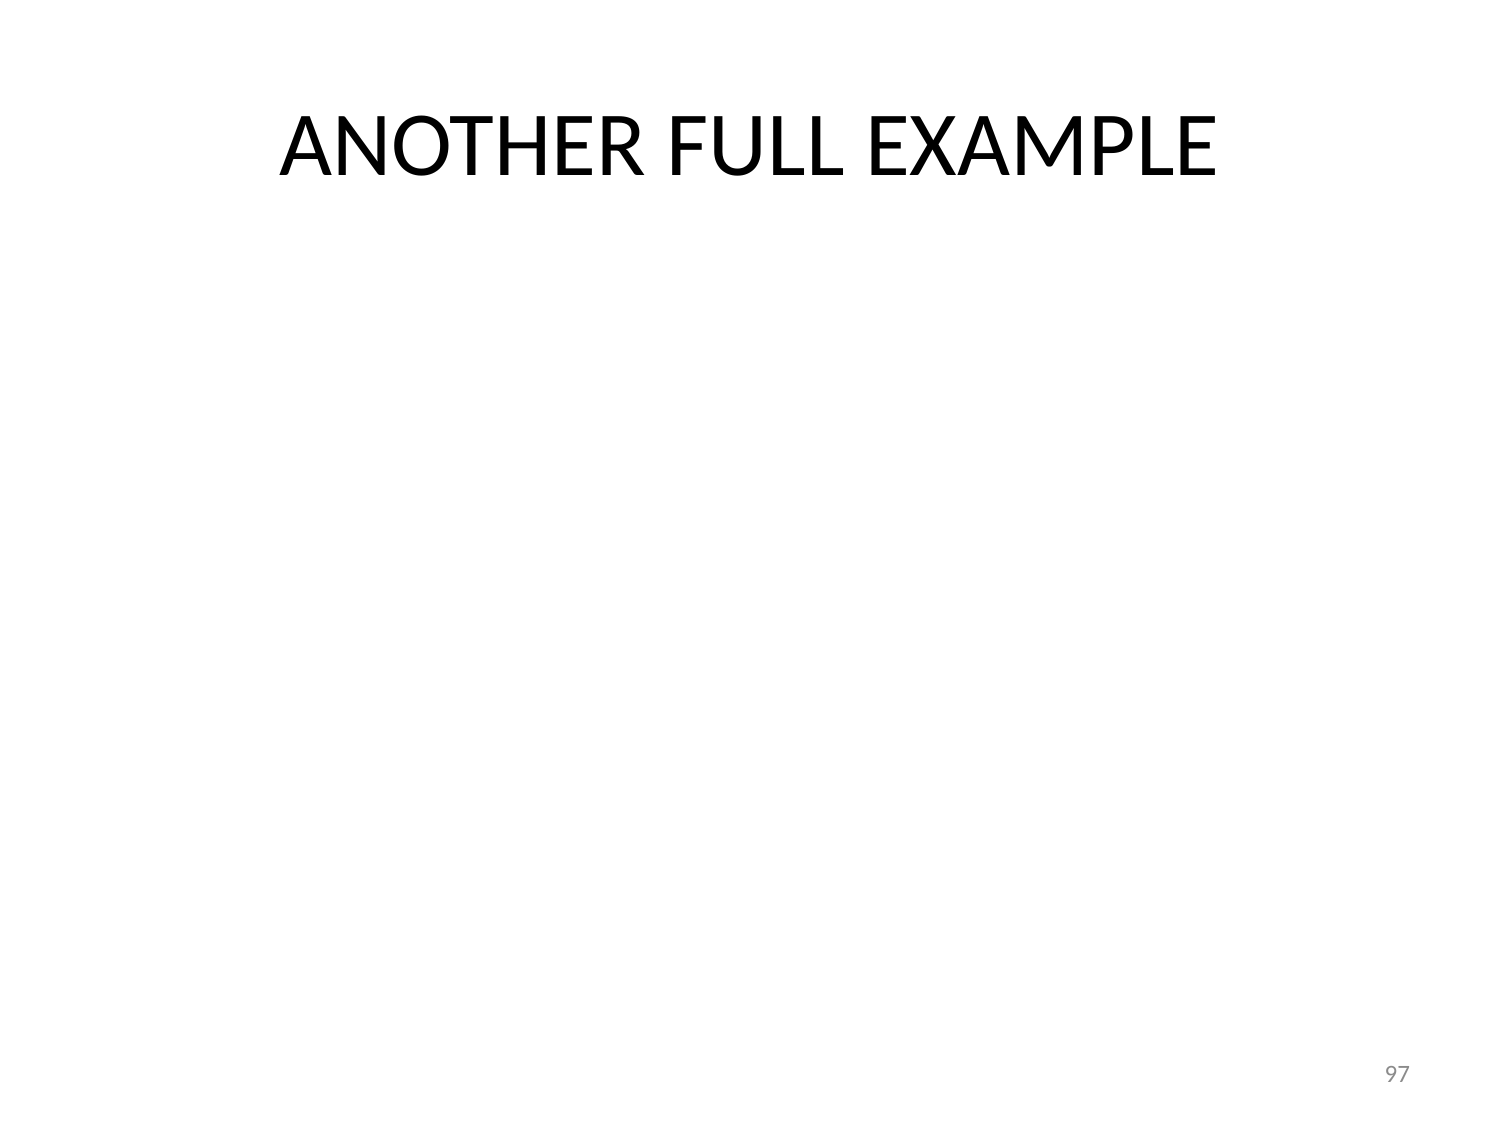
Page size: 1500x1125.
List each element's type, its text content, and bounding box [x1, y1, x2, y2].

title ANOTHER FULL EXAMPLE [75, 45, 1425, 233]
slide_number 97 [1074, 1042, 1425, 1103]
